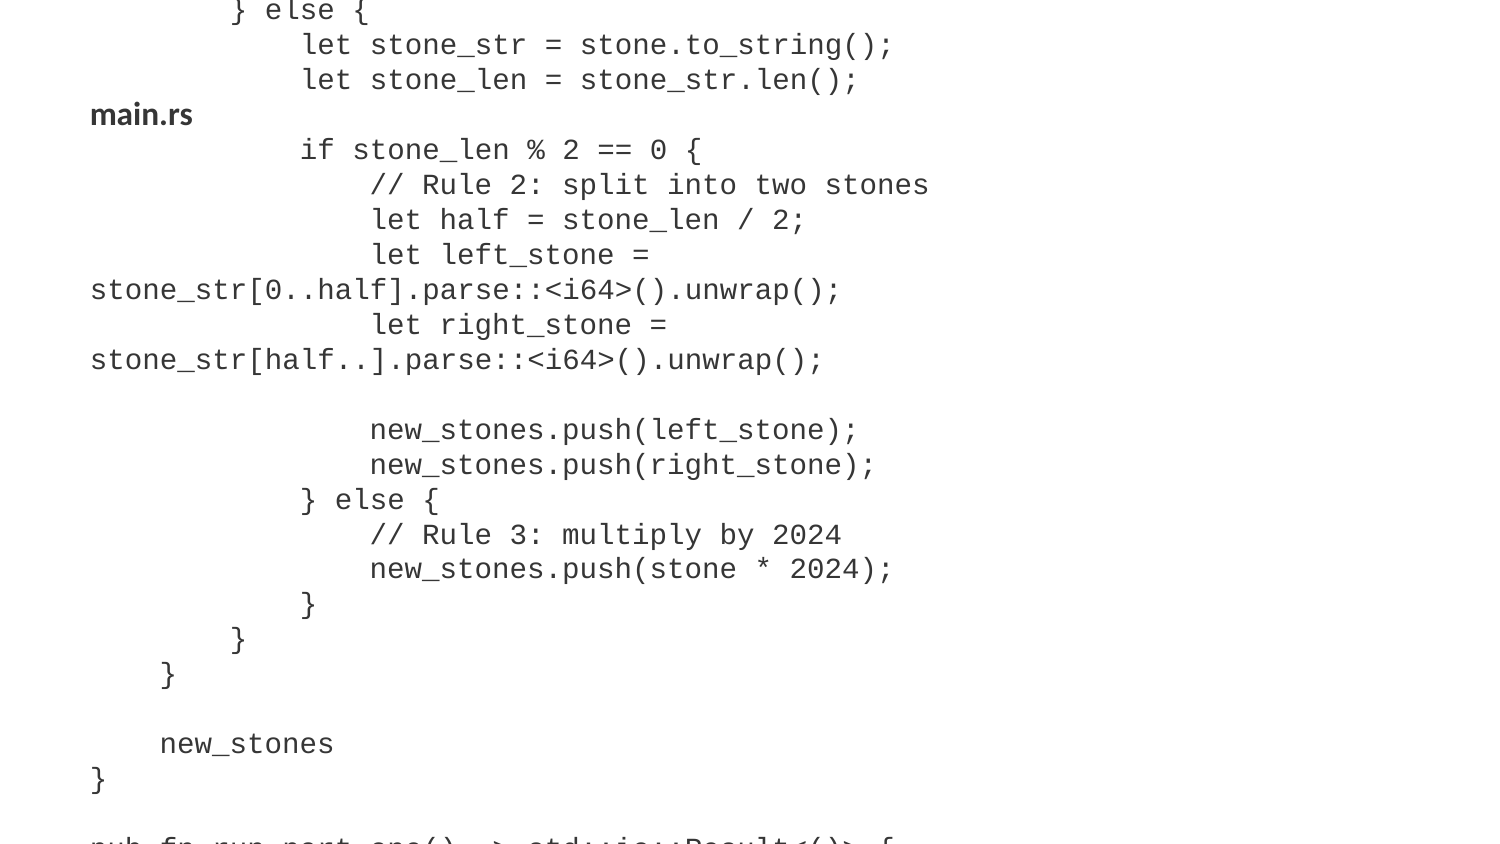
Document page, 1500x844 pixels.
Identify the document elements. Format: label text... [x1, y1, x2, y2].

text_box use std::collections::HashMap; use std::fs::File; use std::io::{self, BufRead, BufReader}; use std::path::Path; type MemoKey = (i64, usize); // (stone_value, blinks_remaining) type MemoMap = HashMap<MemoKey, usize>; fn read_lines_as_int_arrays<P>(filename: P, sep: &str) -> io::Result<Vec<Vec<i32>>> where P: AsRef<Path>, { let file = File::open(filename)?; let reader = BufReader::new(file); let lines: Vec<Result<String, io::Error>> = reader.lines().collect(); let mut int_arrays: Vec<Vec<i32>> = Vec::new(); // split each line by the passed in sep and parse each element as an integer for line in lines { let line: String = line?; let int_array: Vec<i32> = line.split(sep).map(|x| x.parse::<i32>().unwrap()).collect(); int_arrays.push(int_array); } Ok(int_arrays) } fn main() { run_part_one(); } // First, let's implement a naive solution for Part 1 fn execute_blink(stone_engravings: Vec<i64>) -> Vec<i64> { let mut new_stones = Vec::new(); for stone in stone_engravings { if stone == 0 { // Rule 1: stone = 0 -> replaced by stone marked 1 new_stones.push(1); } else { let stone_str = stone.to_string(); let stone_len = stone_str.len(); if stone_len % 2 == 0 { // Rule 2: split into two stones let half = stone_len / 2; let left_stone = stone_str[0..half].parse::<i64>().unwrap(); let right_stone = stone_str[half..].parse::<i64>().unwrap(); new_stones.push(left_stone); new_stones.push(right_stone); } else { // Rule 3: multiply by 2024 new_stones.push(stone * 2024); } } } new_stones } pub fn run_part_one() -> std::io::Result<()> { let input = read_lines_as_int_arrays("src/day_11/input.txt", "")?; let initial_stone_engravings: Vec<i64> = input[0].iter().map(|&x| x as i64).collect(); let mut stone_engravings = initial_stone_engravings.clone(); for _ in 0..25 { stone_engravings = execute_blink(stone_engravings); } // println!("Count of stones after 25 blinks: {}", stone_engravings.len()); run_part_two(); Ok(()) } fn count_stones_recursive(stone: i64, blinks: usize, memo: &mut MemoMap) -> usize { if blinks == 0 { return 1; } let key = (stone, blinks); if let Some(&count) = memo.get(&key) { return count; } let result = if stone == 0 { count_stones_recursive(1, blinks - 1, memo) } else { let digit_count = stone.to_string().len(); if digit_count % 2 == 0 { let stone_str = stone.to_string(); let half = digit_count / 2; let left = stone_str[..half].parse::<i64>().unwrap(); let right = stone_str[half..].parse::<i64>().unwrap(); count_stones_recursive(left, blinks - 1, memo) + count_stones_recursive(right, blinks - 1, memo) } else { count_stones_recursive(stone * 2024, blinks - 1, memo) } }; memo.insert(key, result); result } pub fn run_part_two() -> std::io::Result<()> { let input = read_lines_as_int_arrays("src/day_11/input.txt", "")?; [74, 179, 1425, 780]
text_box And run part two looks like: [74, 794, 1425, 844]
text_box main.rs [74, 74, 1425, 150]
